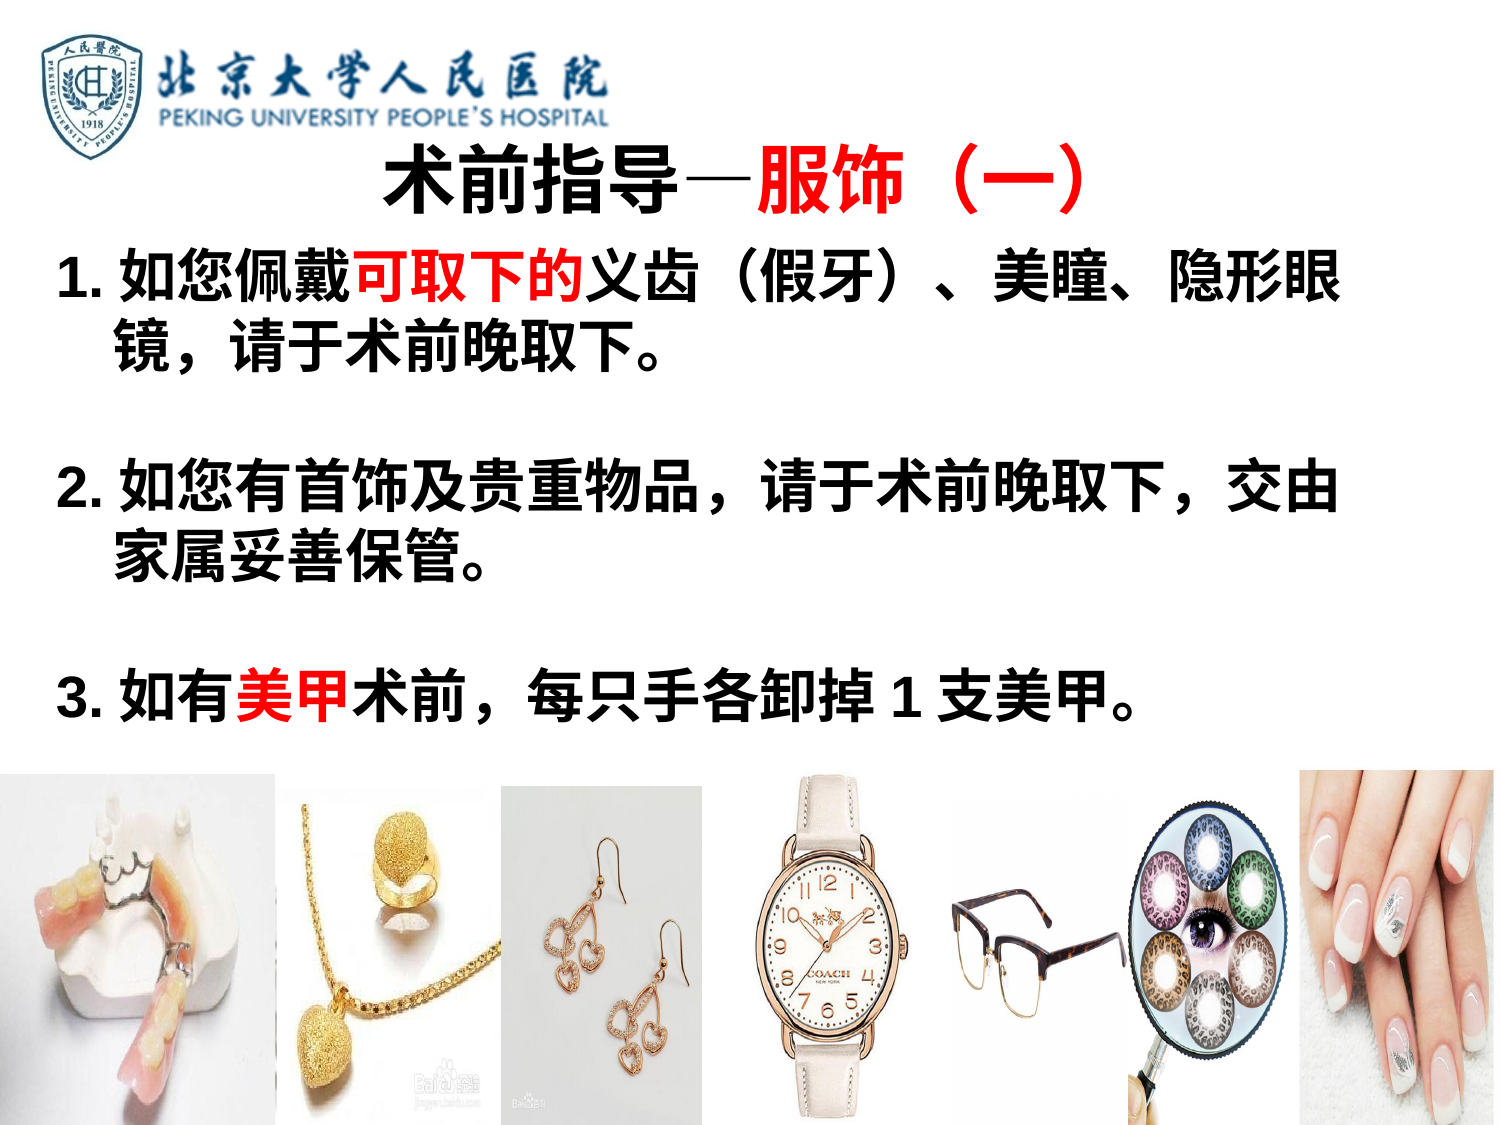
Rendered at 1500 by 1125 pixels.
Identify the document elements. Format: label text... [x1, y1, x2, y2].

picture [0, 774, 275, 1125]
picture [277, 766, 1500, 1125]
text_box 1.如您佩戴可取下的义齿（假牙）、美瞳、隐形眼镜，请于术前晚取下。 2.如您有首饰及贵重物品，请于术前晚取下，交由家属妥善保管。 3.如有美甲术前，每只手各卸掉1支美甲。 [41, 231, 1376, 802]
picture [29, 30, 642, 169]
text_box 术前指导—服饰（一） [366, 125, 1147, 231]
